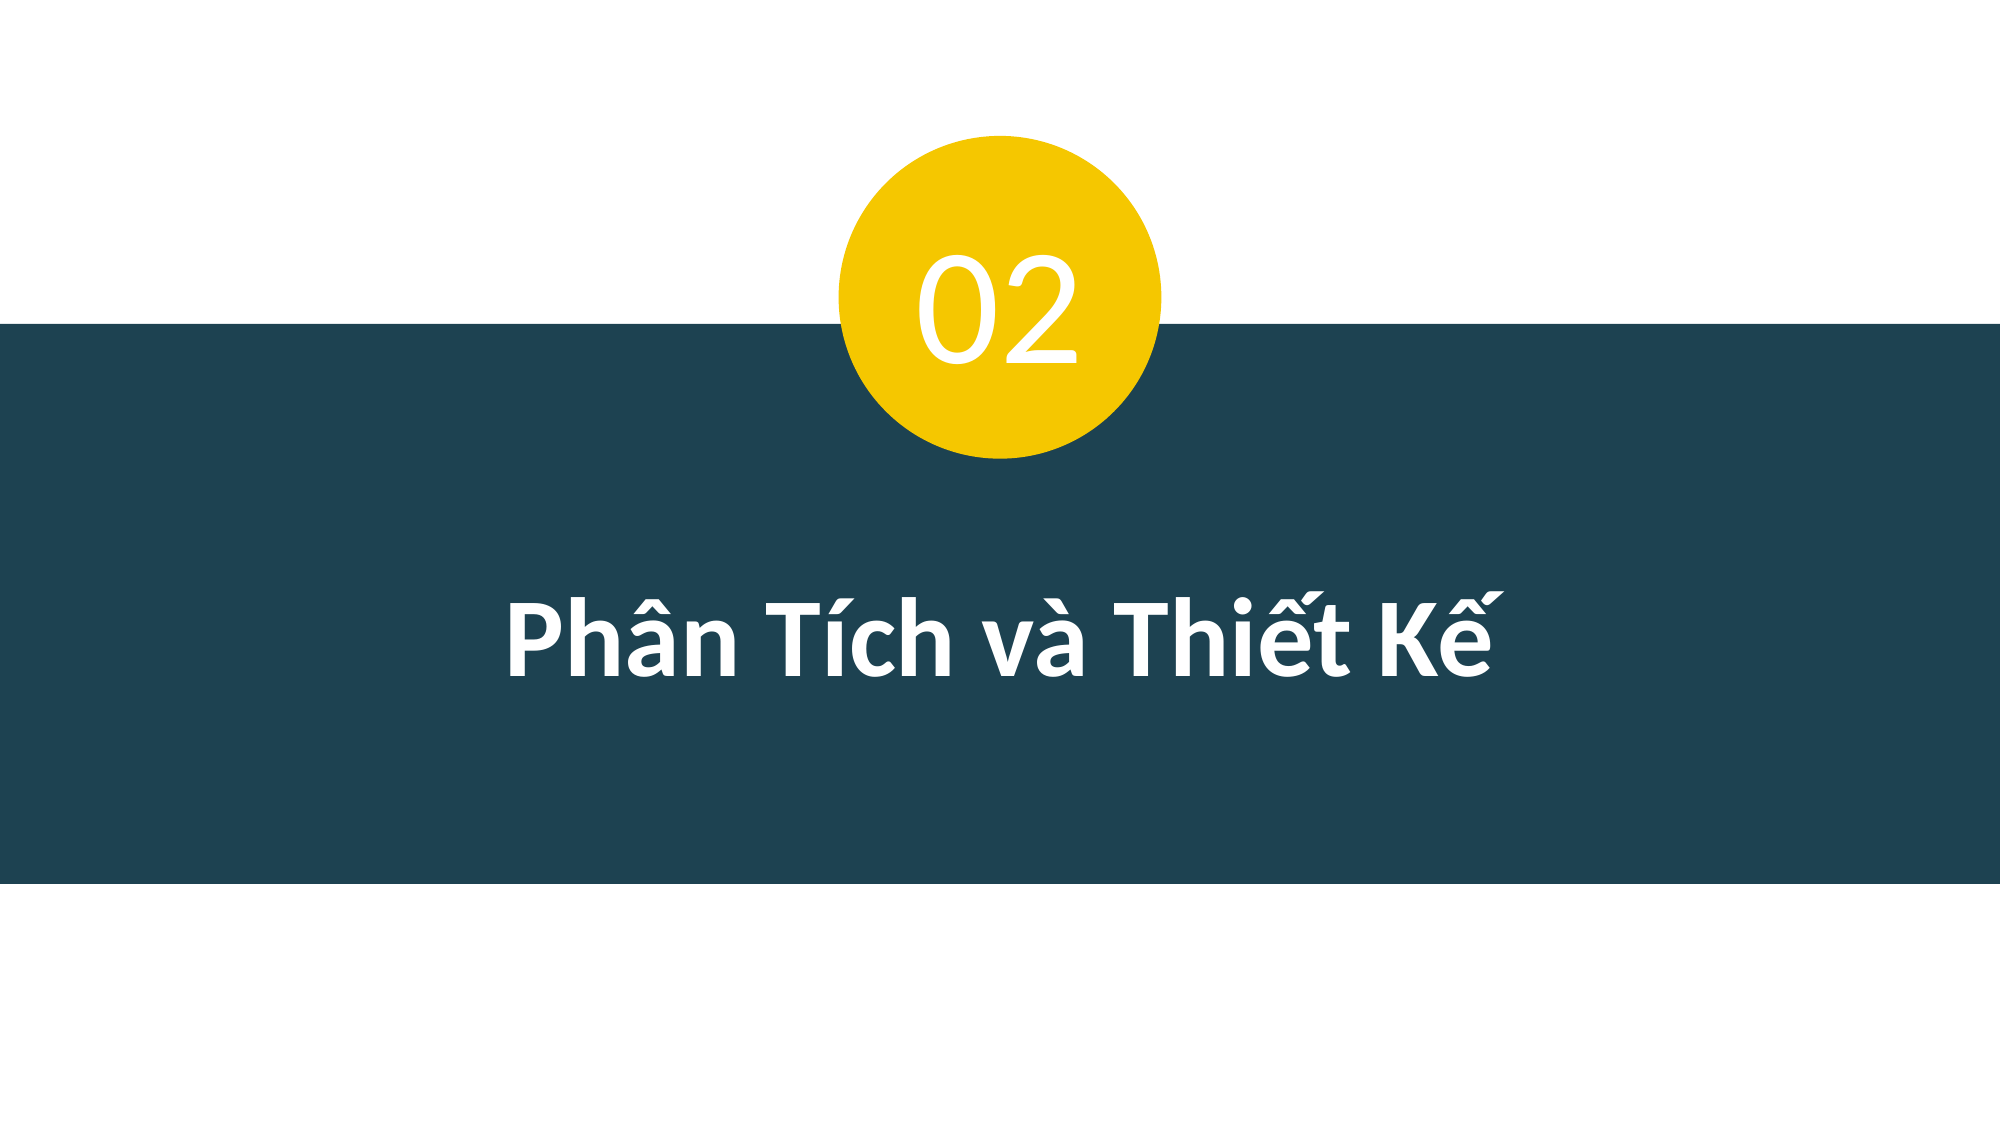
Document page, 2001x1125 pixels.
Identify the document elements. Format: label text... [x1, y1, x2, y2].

text_box Phân Tích và Thiết Kế [489, 556, 1510, 707]
text_box [0, 323, 2000, 885]
text_box 02 [837, 134, 1163, 460]
